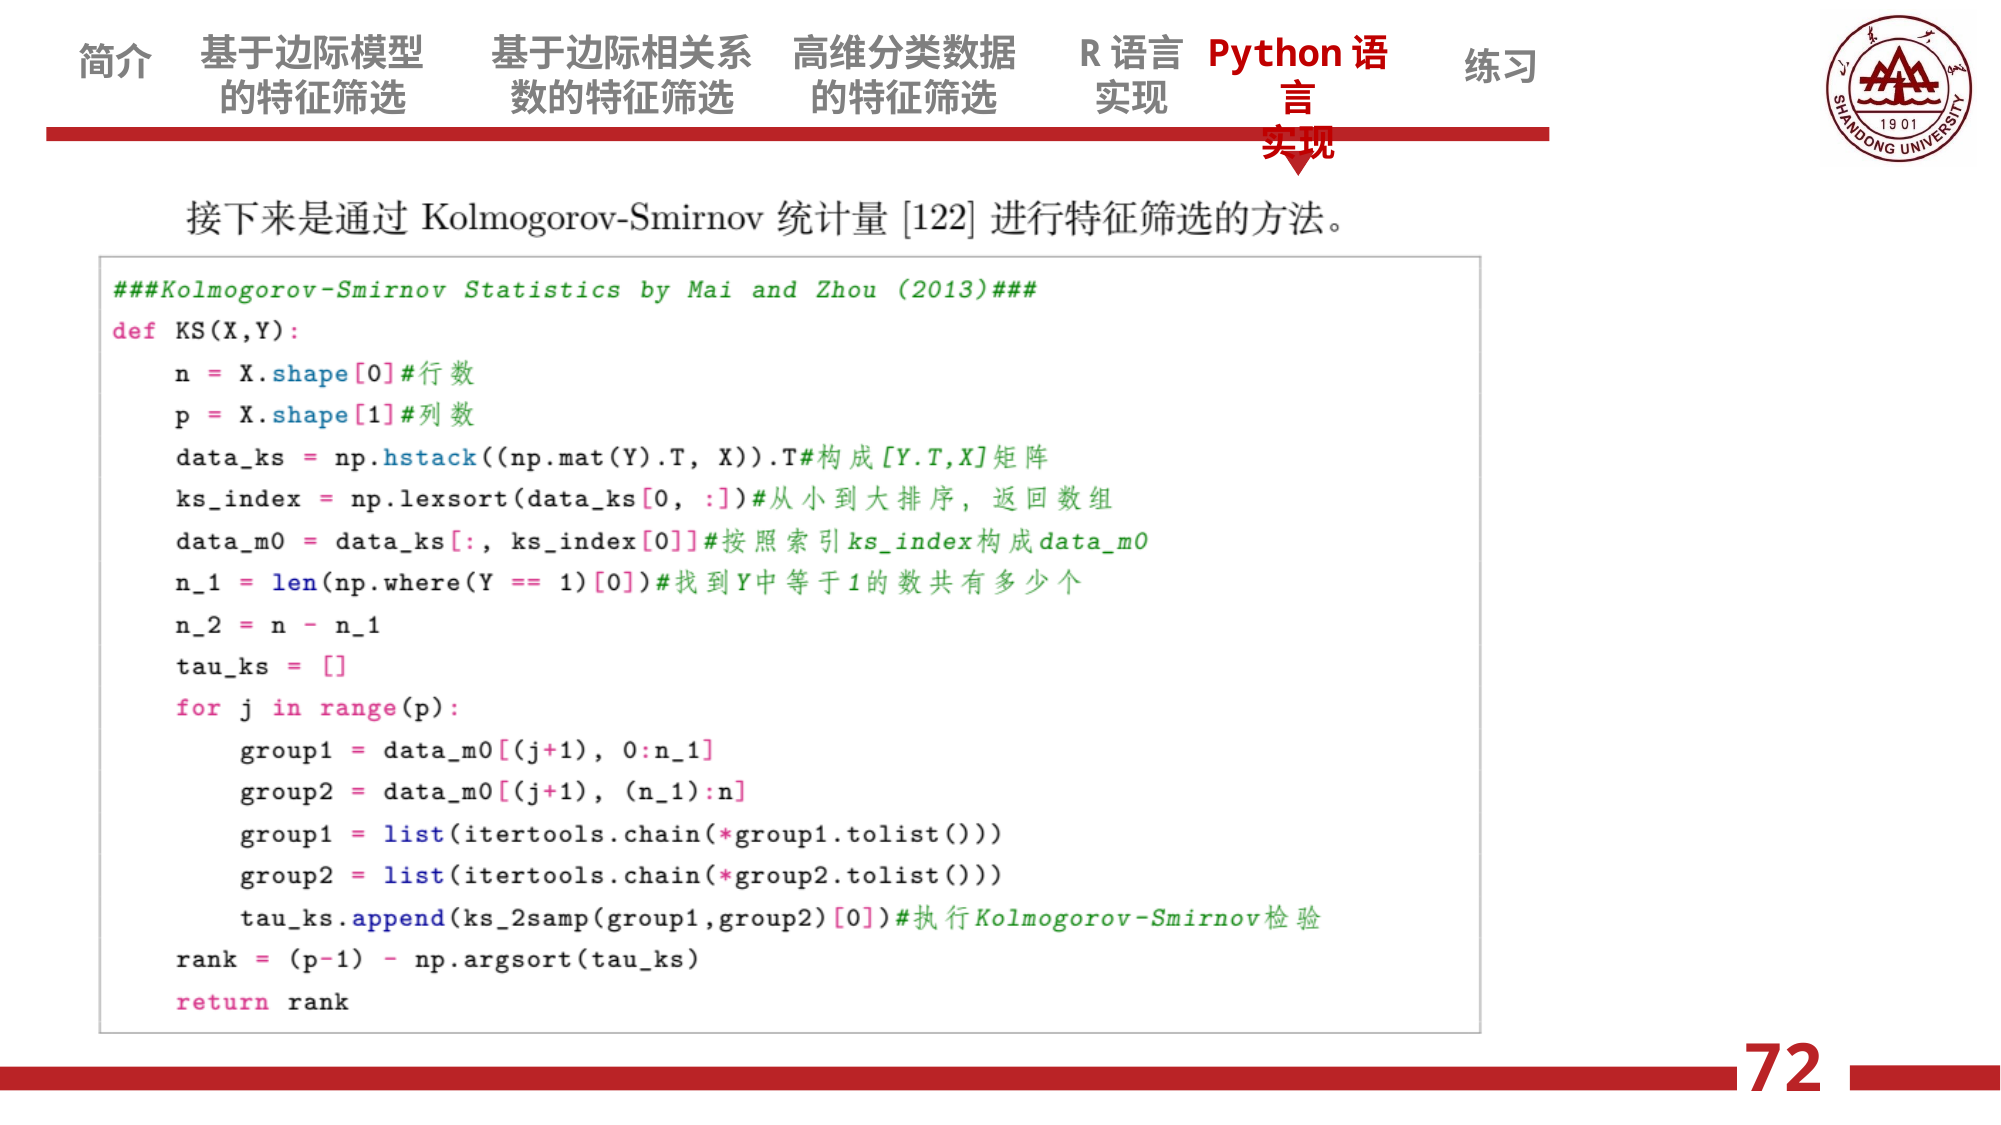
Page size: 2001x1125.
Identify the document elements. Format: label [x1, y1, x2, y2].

picture [90, 181, 1492, 1051]
picture [1820, 9, 1977, 167]
